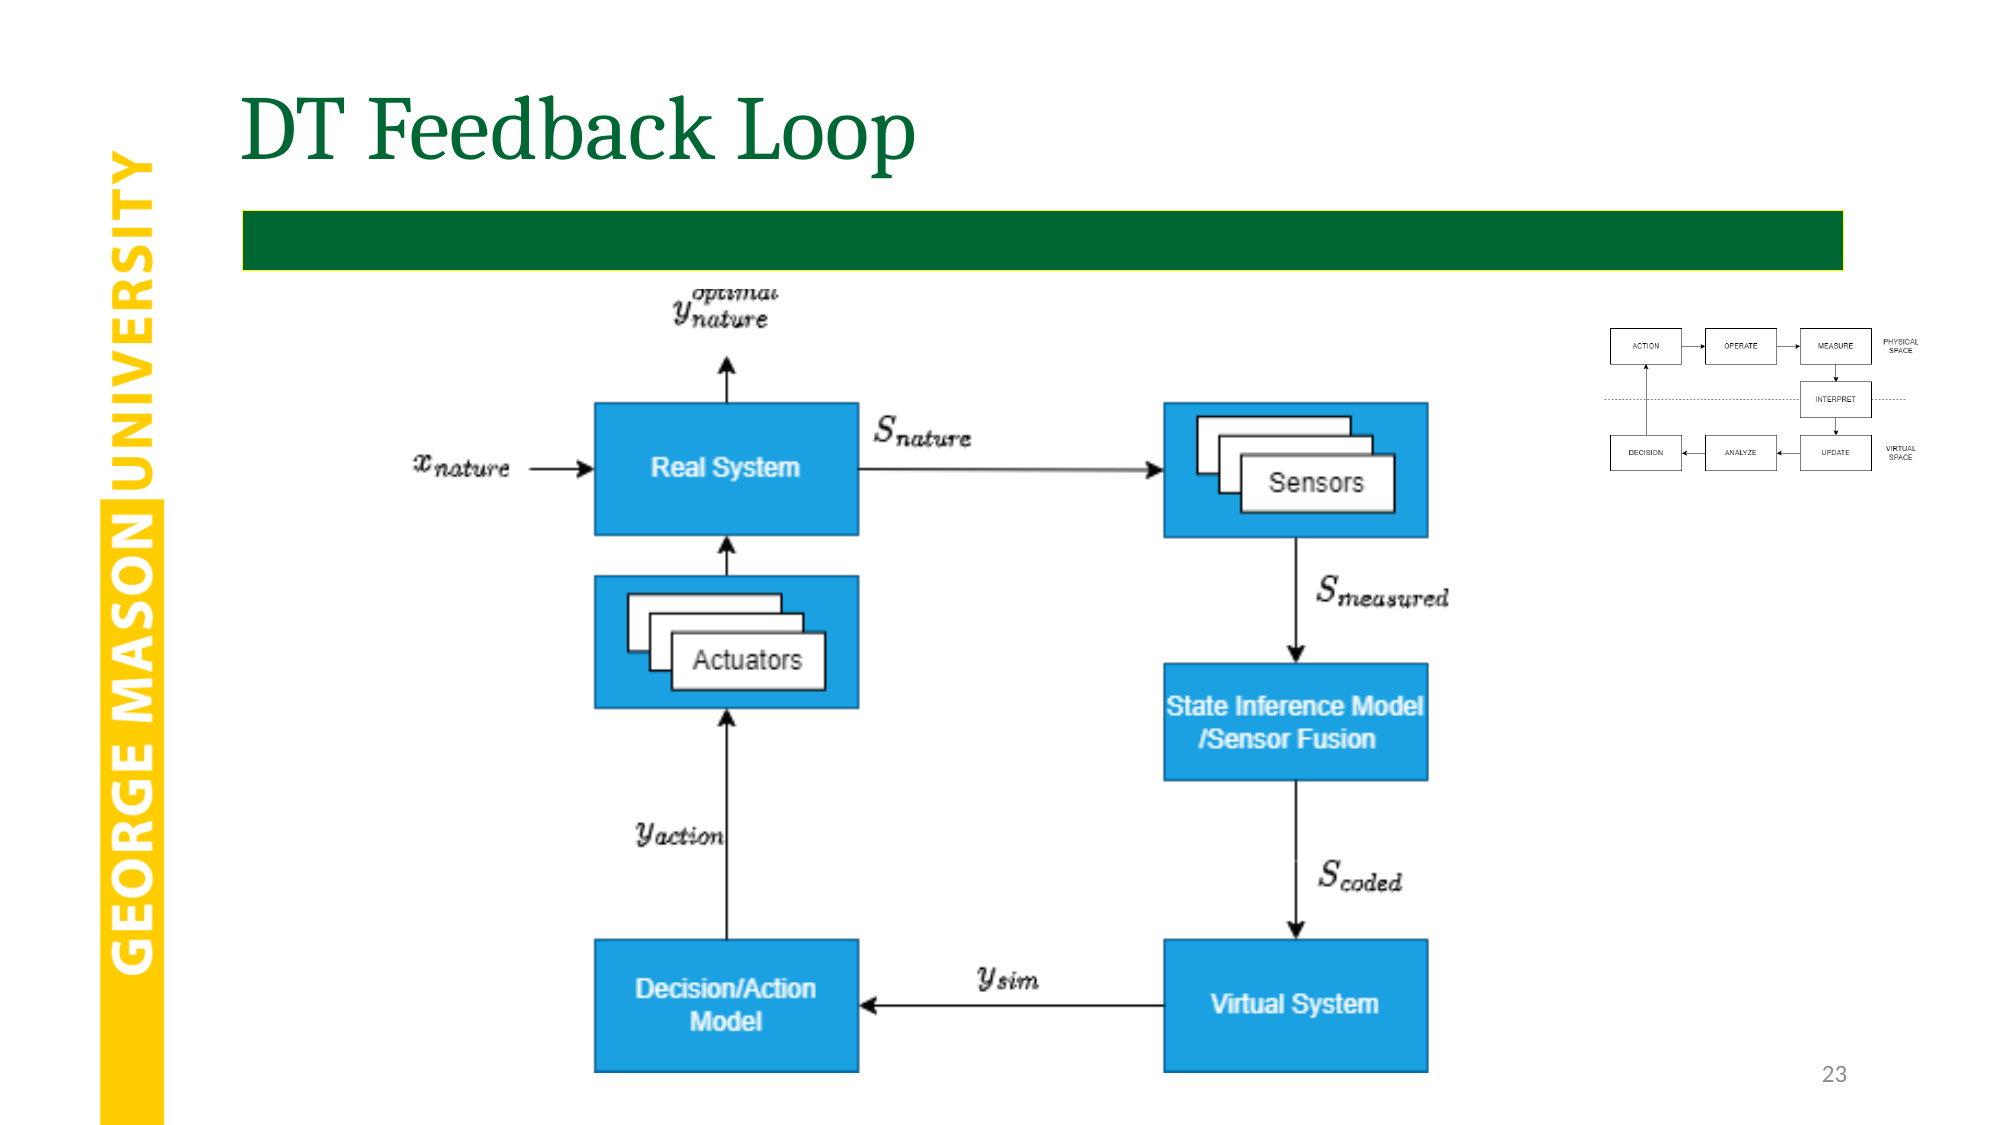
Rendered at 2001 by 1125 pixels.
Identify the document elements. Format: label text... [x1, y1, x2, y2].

picture [74, 115, 188, 1125]
picture [1604, 328, 1919, 471]
title DT Feedback Loop [224, 44, 1863, 187]
slide_number 23 [1412, 1042, 1863, 1103]
picture [354, 289, 1521, 1073]
